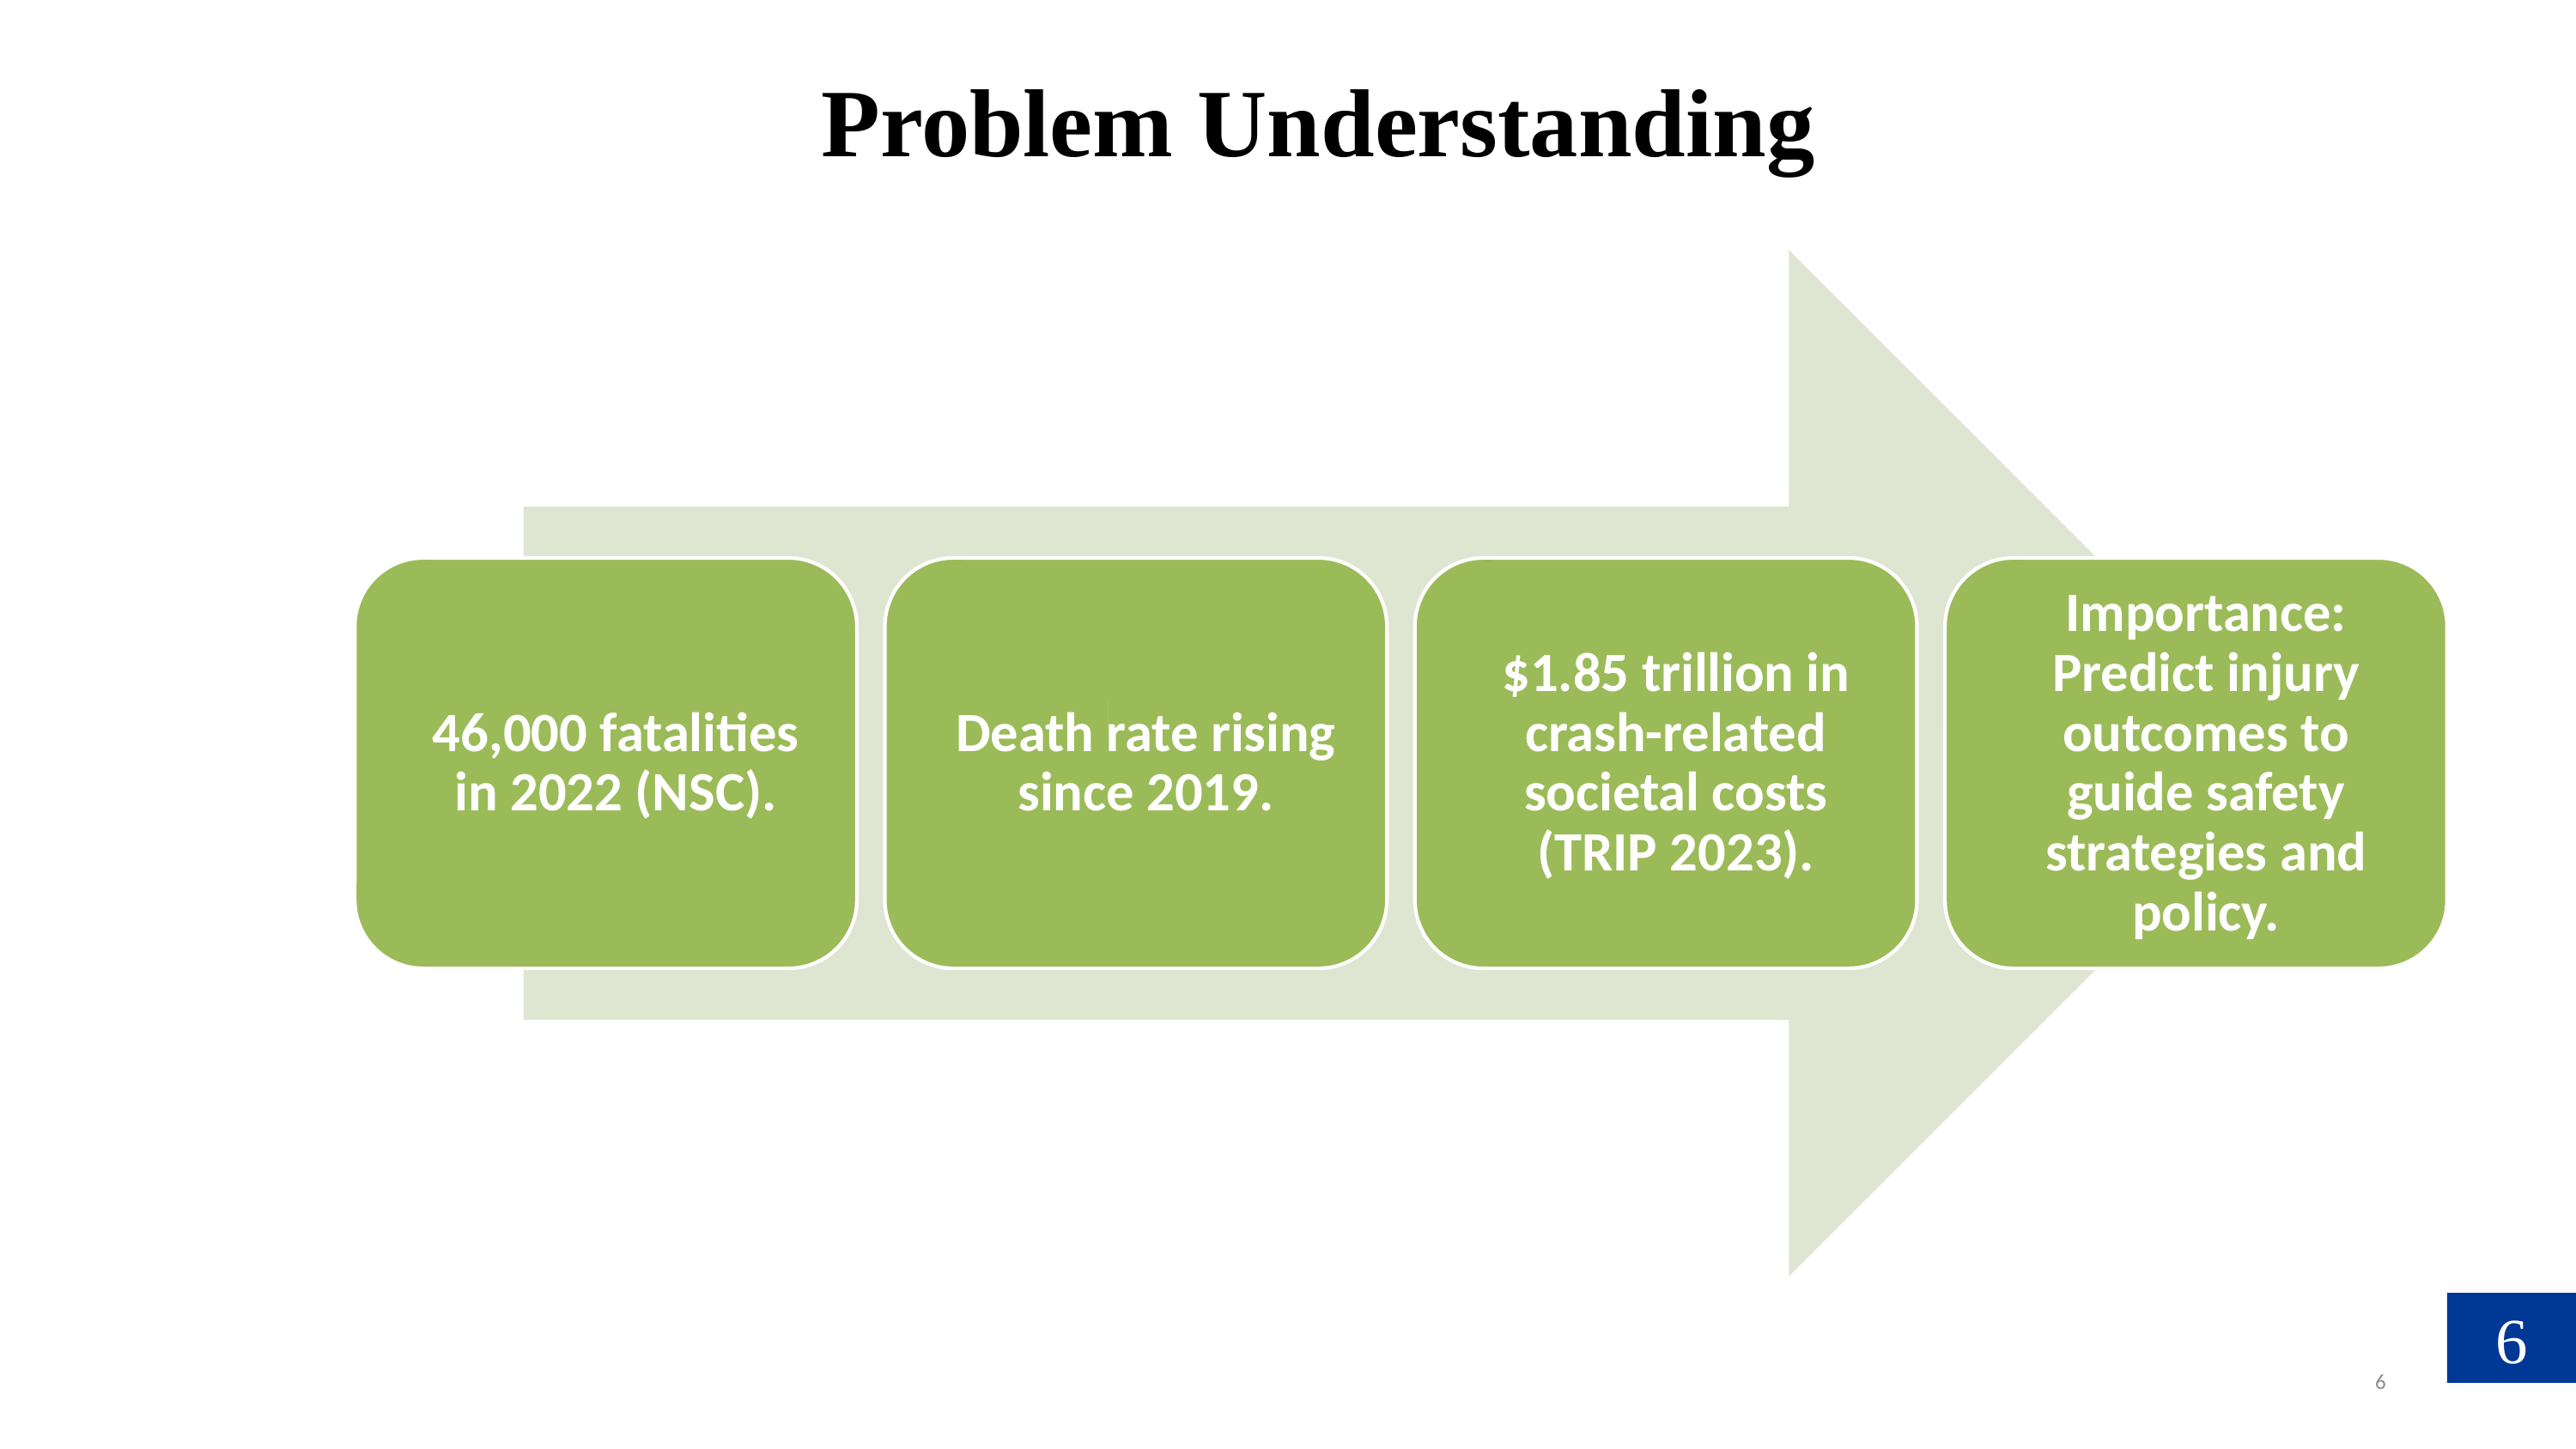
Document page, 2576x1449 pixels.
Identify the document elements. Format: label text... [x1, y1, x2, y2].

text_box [354, 250, 2448, 1276]
text_box 6 [2446, 1293, 2576, 1383]
text_box Problem Understanding [234, 53, 2403, 183]
text_box [0, 0, 2576, 1449]
slide_number 6 [1819, 1343, 2399, 1420]
